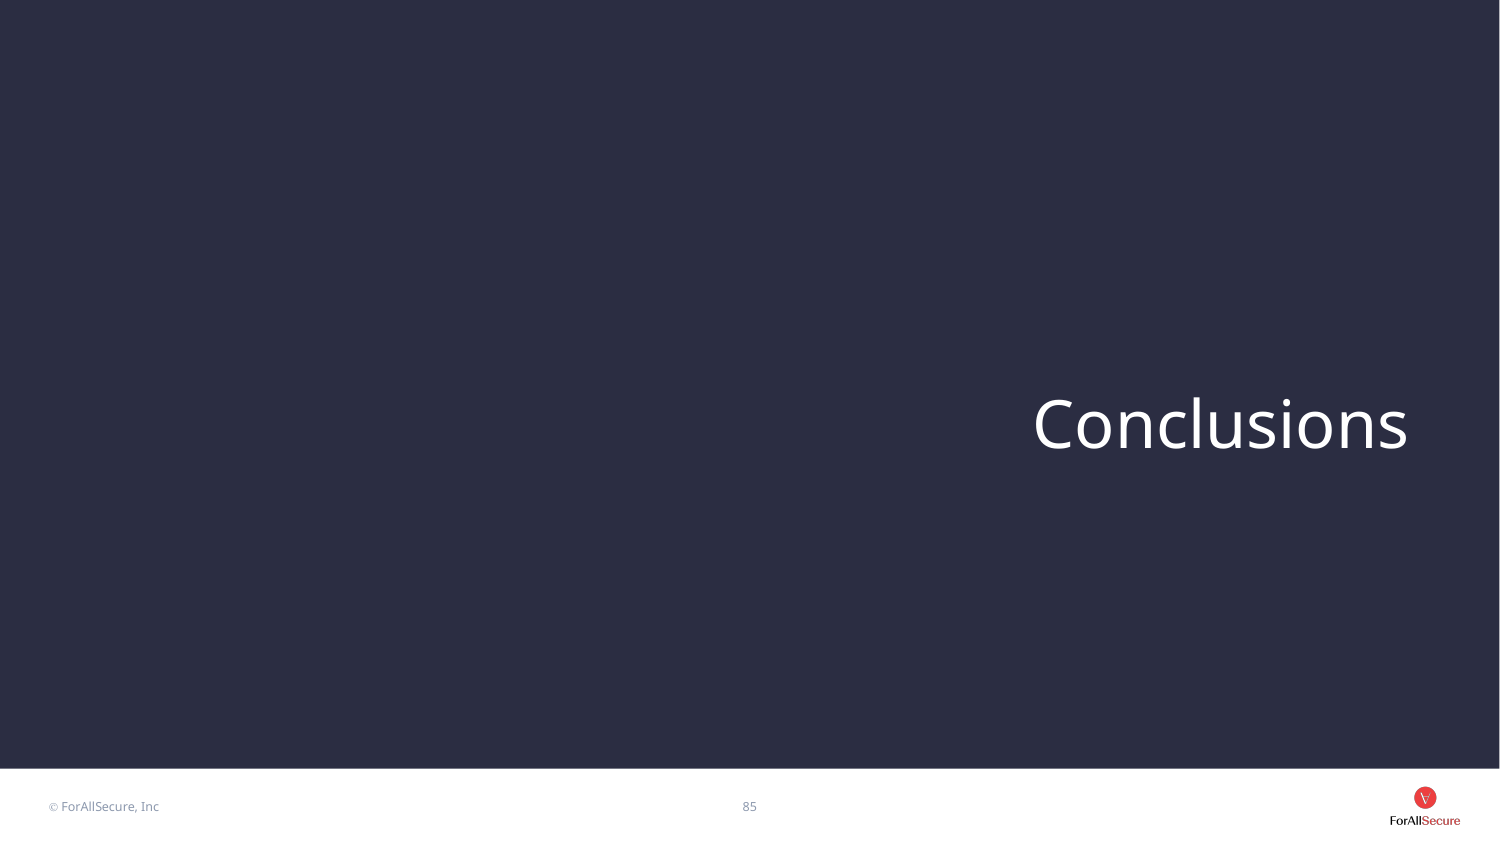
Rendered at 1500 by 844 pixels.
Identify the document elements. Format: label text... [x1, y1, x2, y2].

picture [1387, 786, 1463, 826]
title Conclusions [300, 344, 1425, 500]
